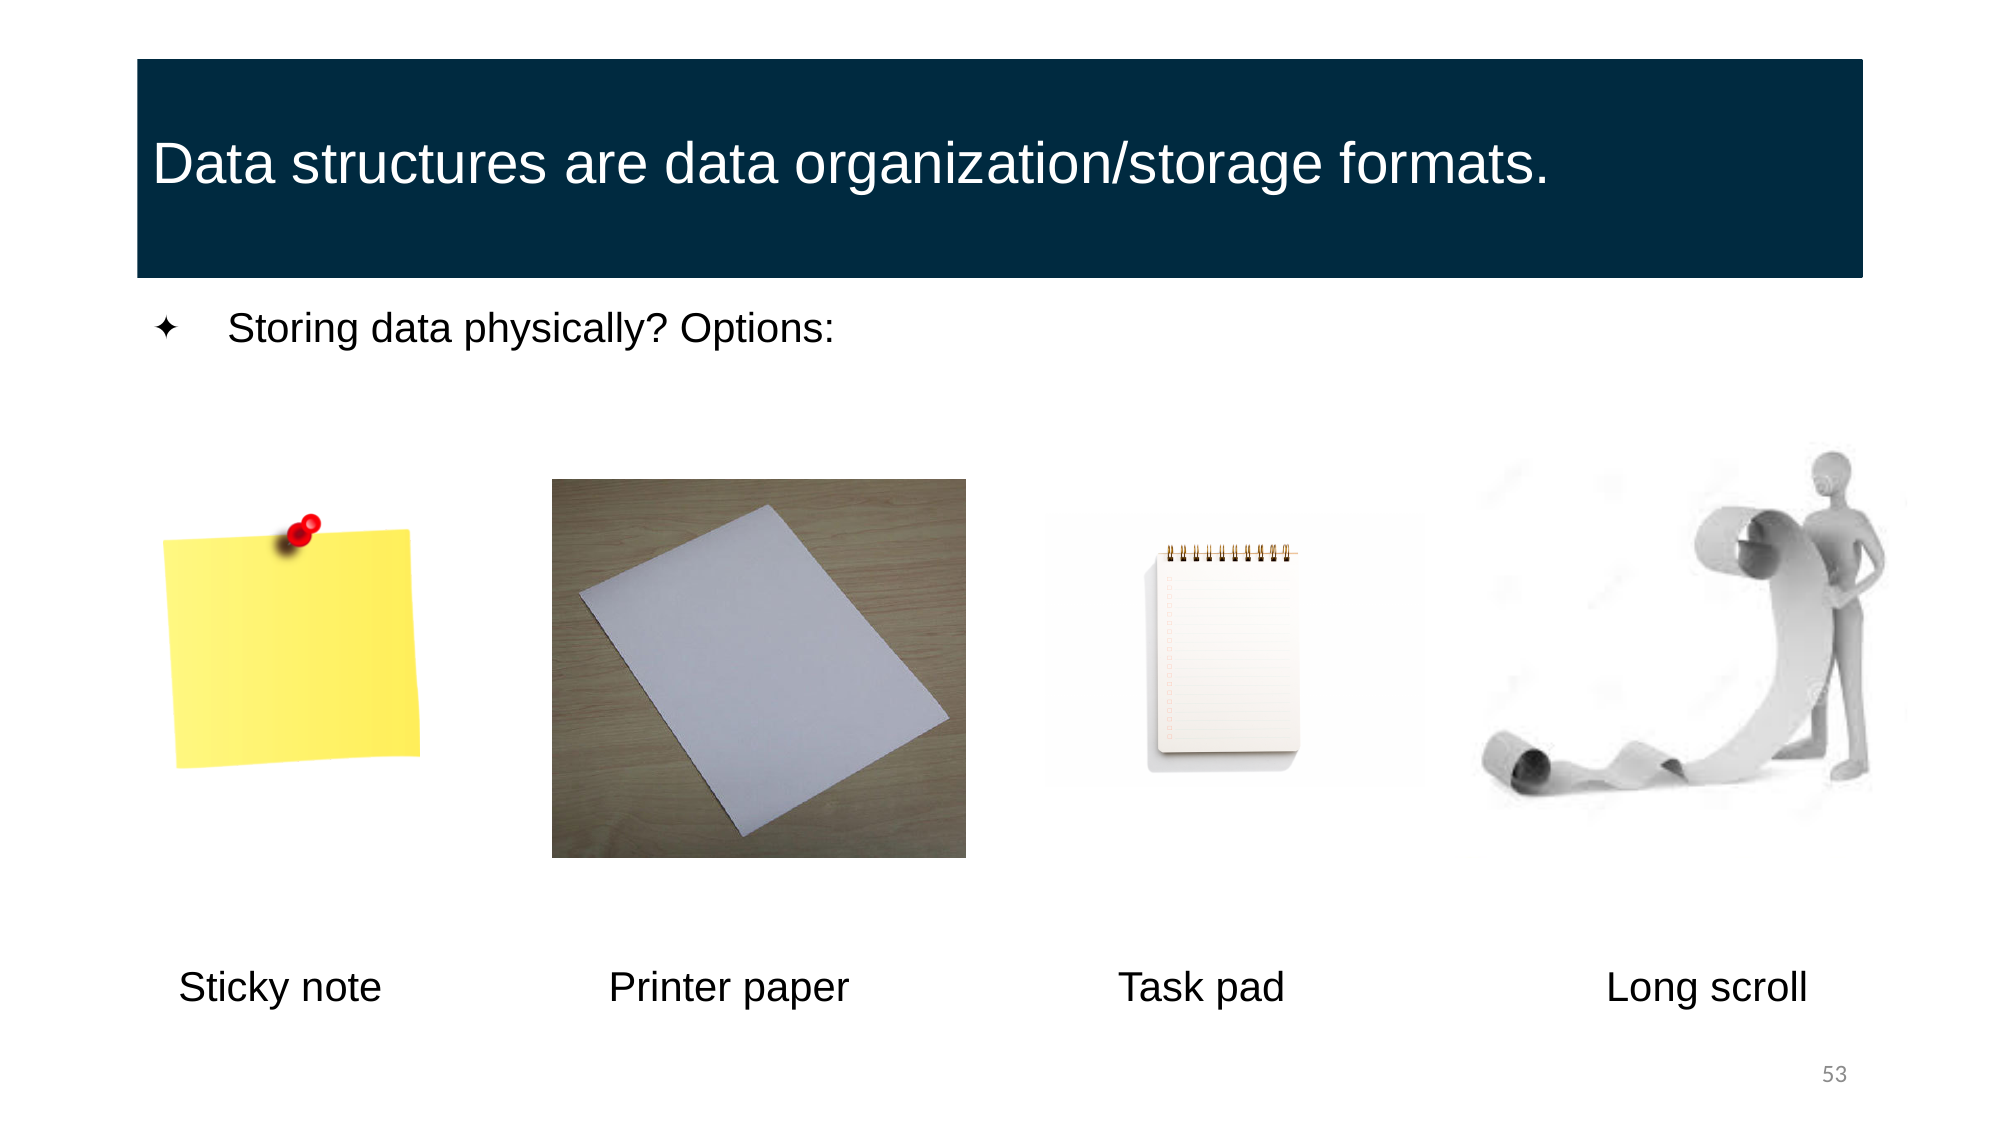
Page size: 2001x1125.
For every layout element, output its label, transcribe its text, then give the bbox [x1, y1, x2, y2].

slide_number 53 [1412, 1042, 1863, 1103]
text_box Task pad [1103, 941, 1322, 1029]
list Storing data physically? Options: [137, 299, 1863, 359]
title Data structures are data organization/storage formats. [137, 59, 1863, 278]
text_box Sticky note [163, 941, 383, 1029]
text_box Long scroll [1591, 941, 1811, 1029]
picture [163, 513, 420, 770]
picture [552, 479, 966, 858]
picture [1455, 426, 1908, 858]
text_box Printer paper [593, 941, 813, 1029]
picture [1045, 512, 1425, 787]
